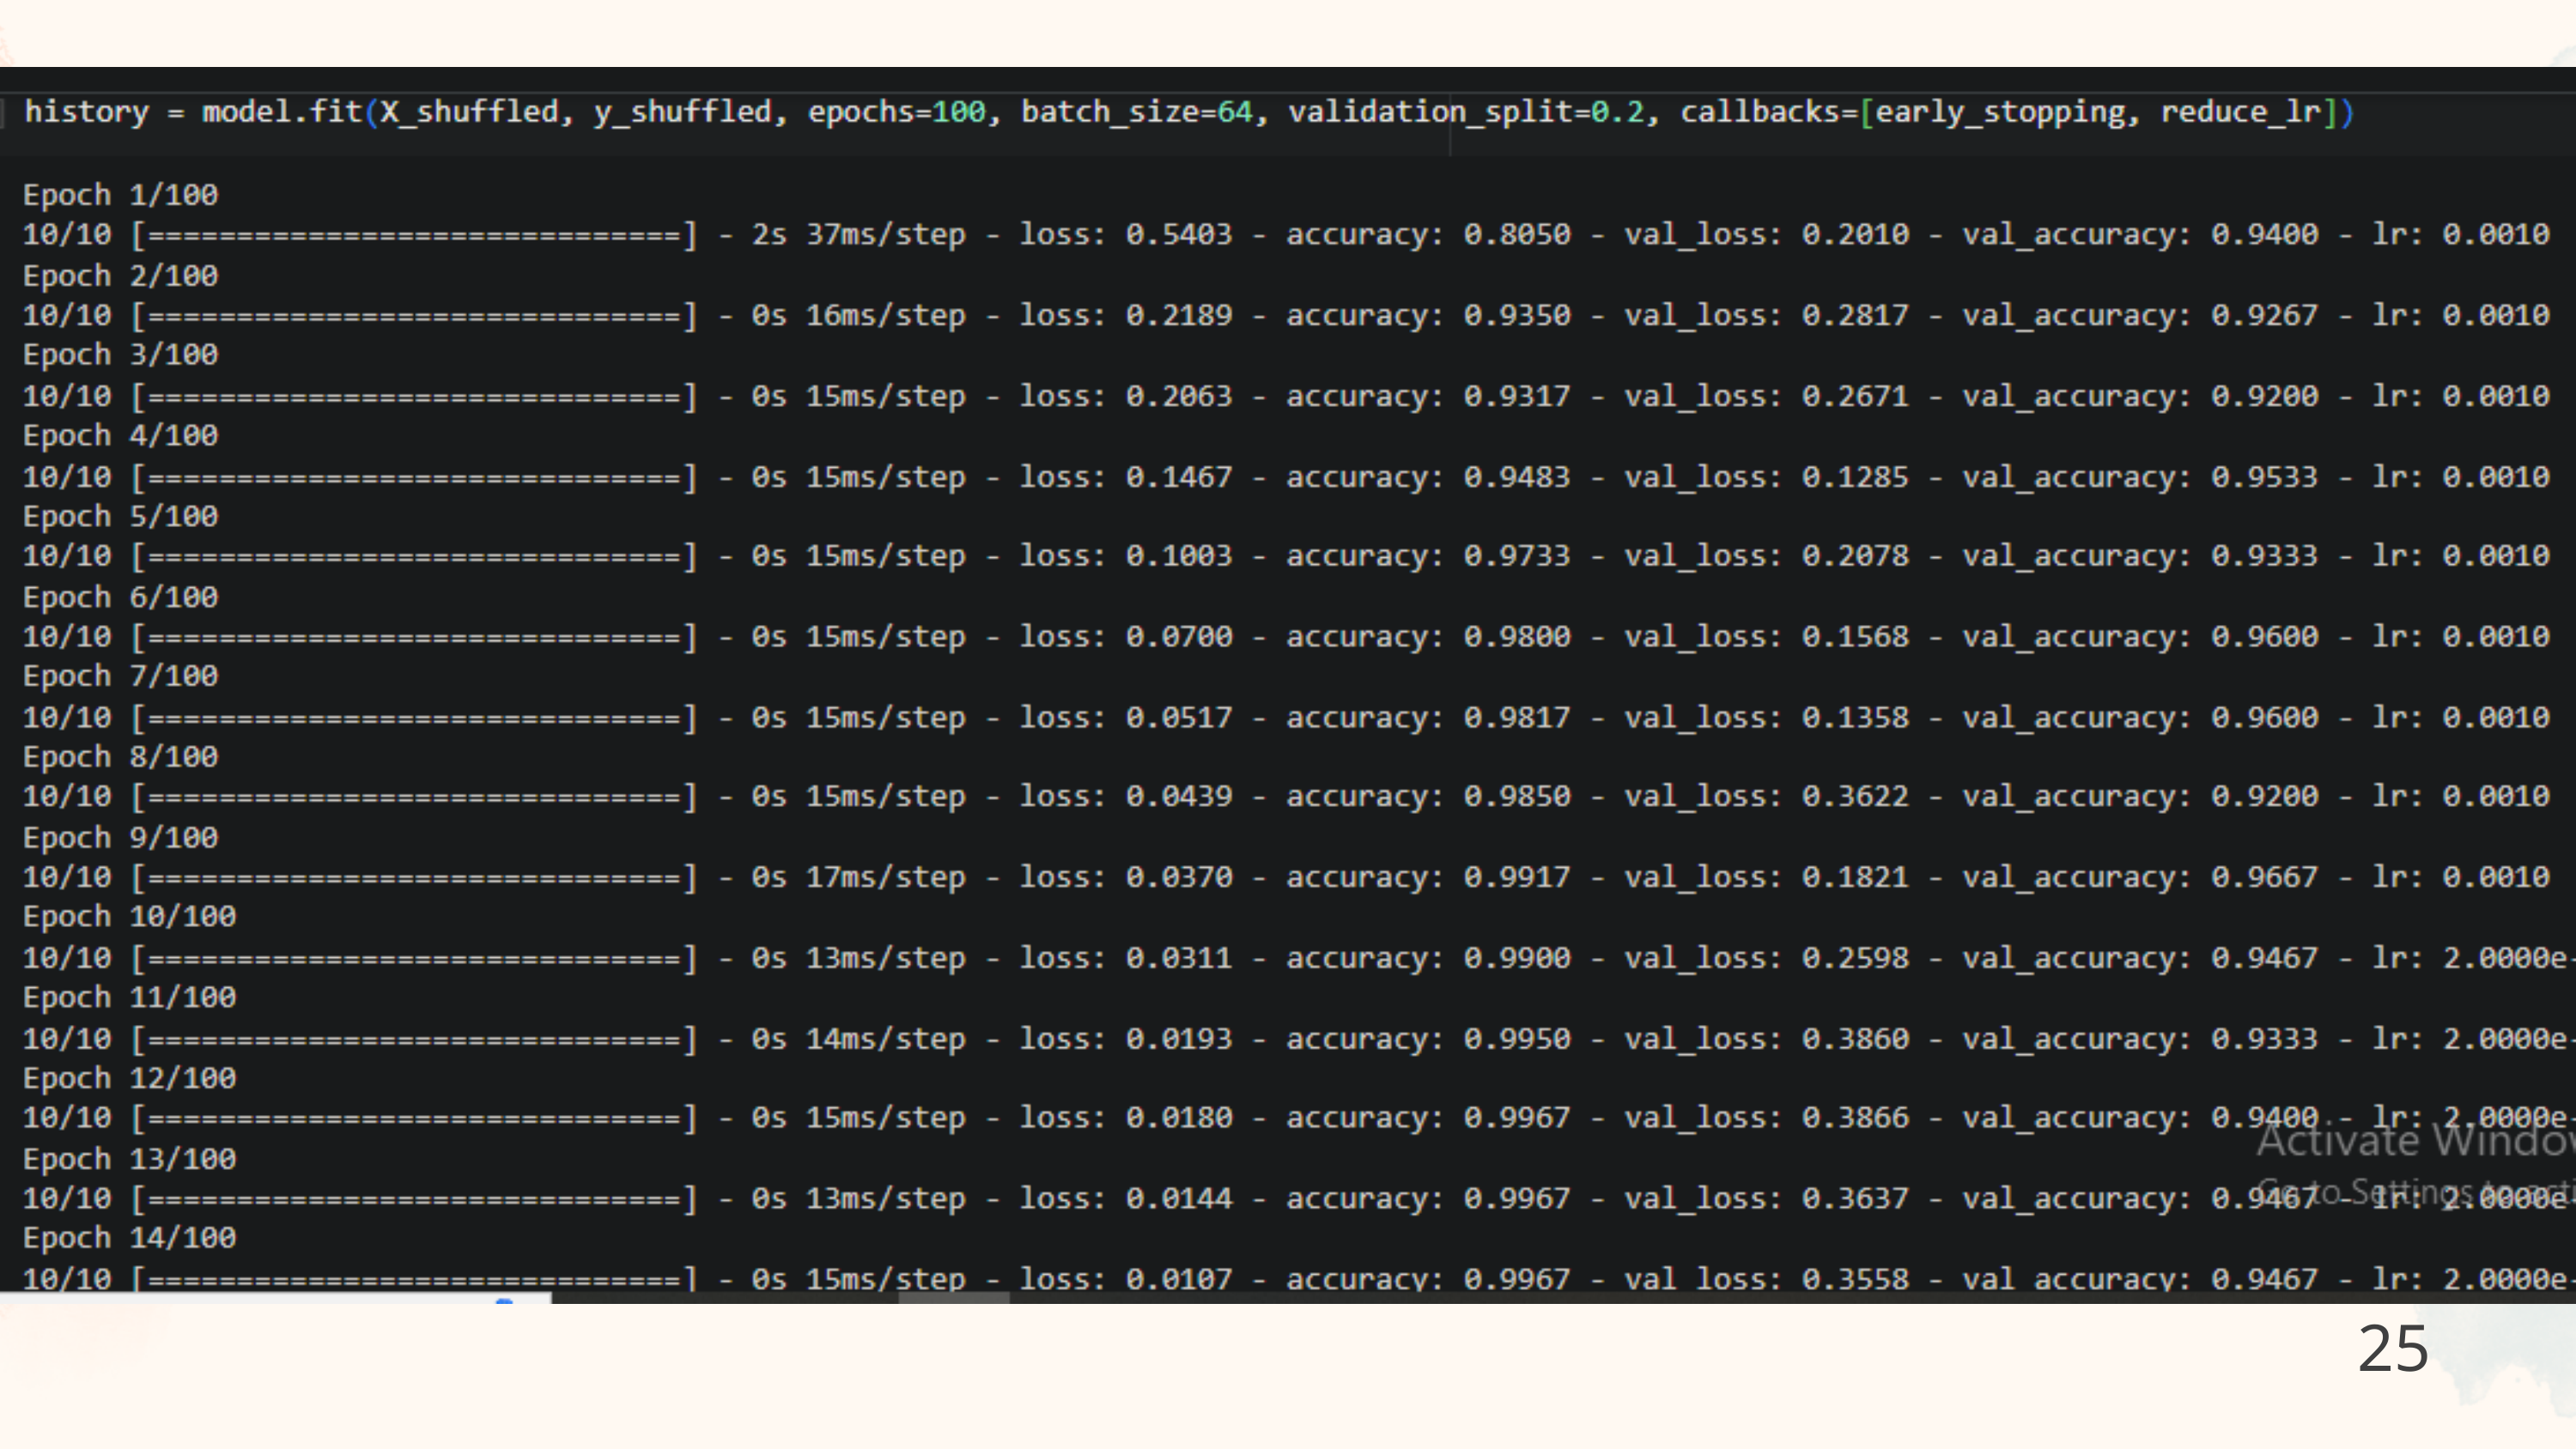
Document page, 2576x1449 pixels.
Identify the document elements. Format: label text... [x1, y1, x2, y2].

text_box [0, 1304, 2576, 1449]
text_box [0, 0, 2576, 67]
text_box 25 [1833, 1294, 2432, 1385]
text_box [0, 67, 2576, 1304]
